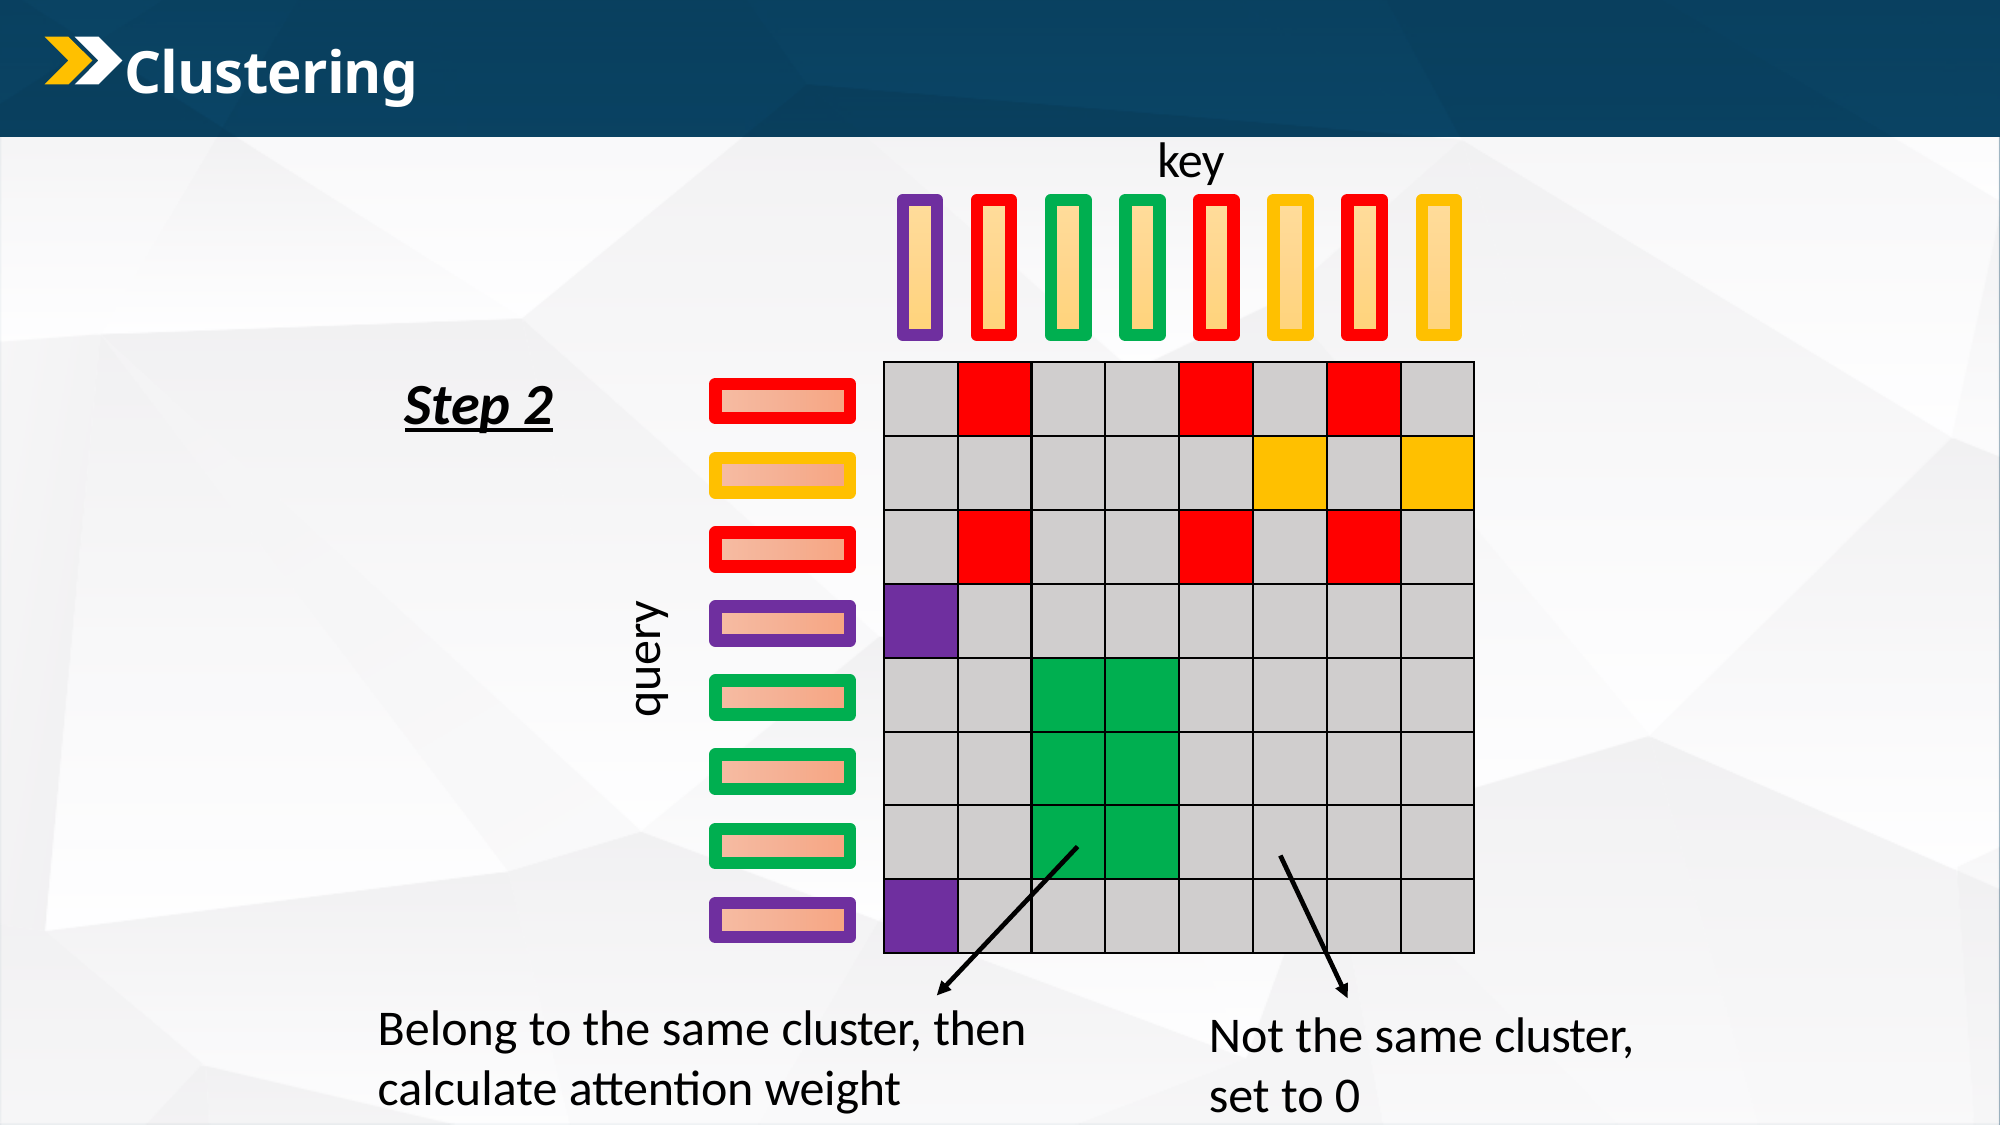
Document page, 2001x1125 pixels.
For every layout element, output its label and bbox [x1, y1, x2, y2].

text_box [1206, 1000, 1641, 1123]
text_box [1340, 193, 1389, 342]
text_box [620, 597, 672, 720]
text_box [1192, 193, 1240, 342]
text_box [708, 526, 857, 574]
title [122, 33, 1755, 224]
picture [0, 0, 2000, 1125]
text_box [708, 674, 857, 722]
text_box [708, 377, 857, 425]
text_box [708, 822, 857, 870]
text_box [1044, 193, 1092, 342]
text_box [708, 600, 857, 648]
text_box [970, 193, 1018, 342]
text_box [1415, 193, 1463, 342]
text_box [402, 363, 557, 437]
text_box [708, 896, 857, 944]
text_box [375, 360, 1477, 1116]
text_box [1155, 125, 1228, 188]
text_box [1118, 193, 1166, 342]
text_box [896, 193, 944, 342]
text_box [708, 451, 857, 500]
text_box [1266, 193, 1315, 342]
text_box [708, 748, 857, 796]
